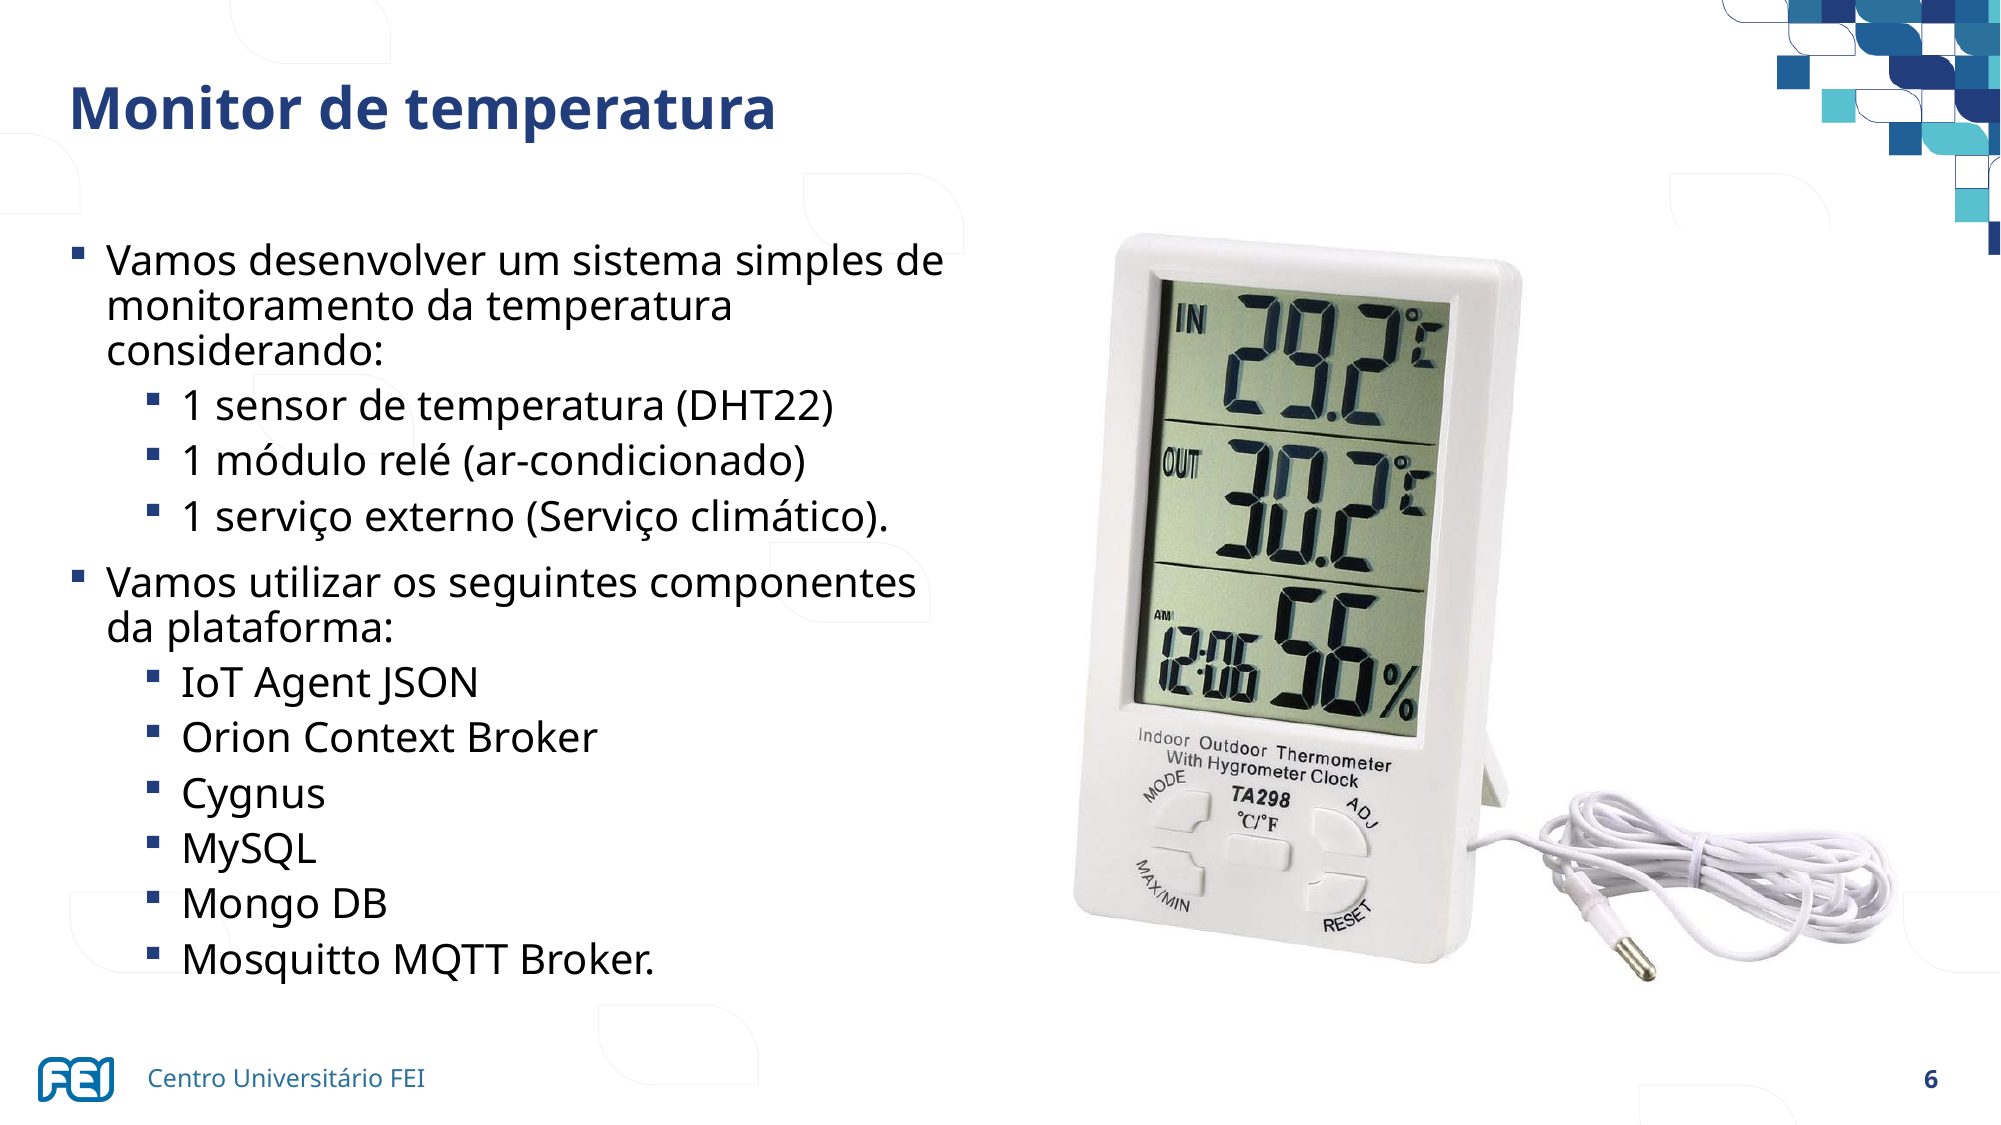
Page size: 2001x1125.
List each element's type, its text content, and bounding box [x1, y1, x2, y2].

title Monitor de temperatura [53, 25, 1943, 196]
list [1070, 231, 1899, 983]
list 6 [1859, 1056, 1954, 1100]
picture [0, 0, 2001, 1125]
list Centro Universitário FEI [132, 1058, 1575, 1102]
list Vamos desenvolver um sistema simples de monitoramento da temperatura considerando: 1 sensor de temperatura (DHT22) 1 módulo relé (ar-condicionado) 1 serviço externo (Serviço climático). Vamos utilizar os seguintes componentes da plataforma: IoT Agent JSON Orion Context Broker Cygnus MySQL Mongo DB Mosquitto MQTT Broker. [53, 231, 970, 983]
